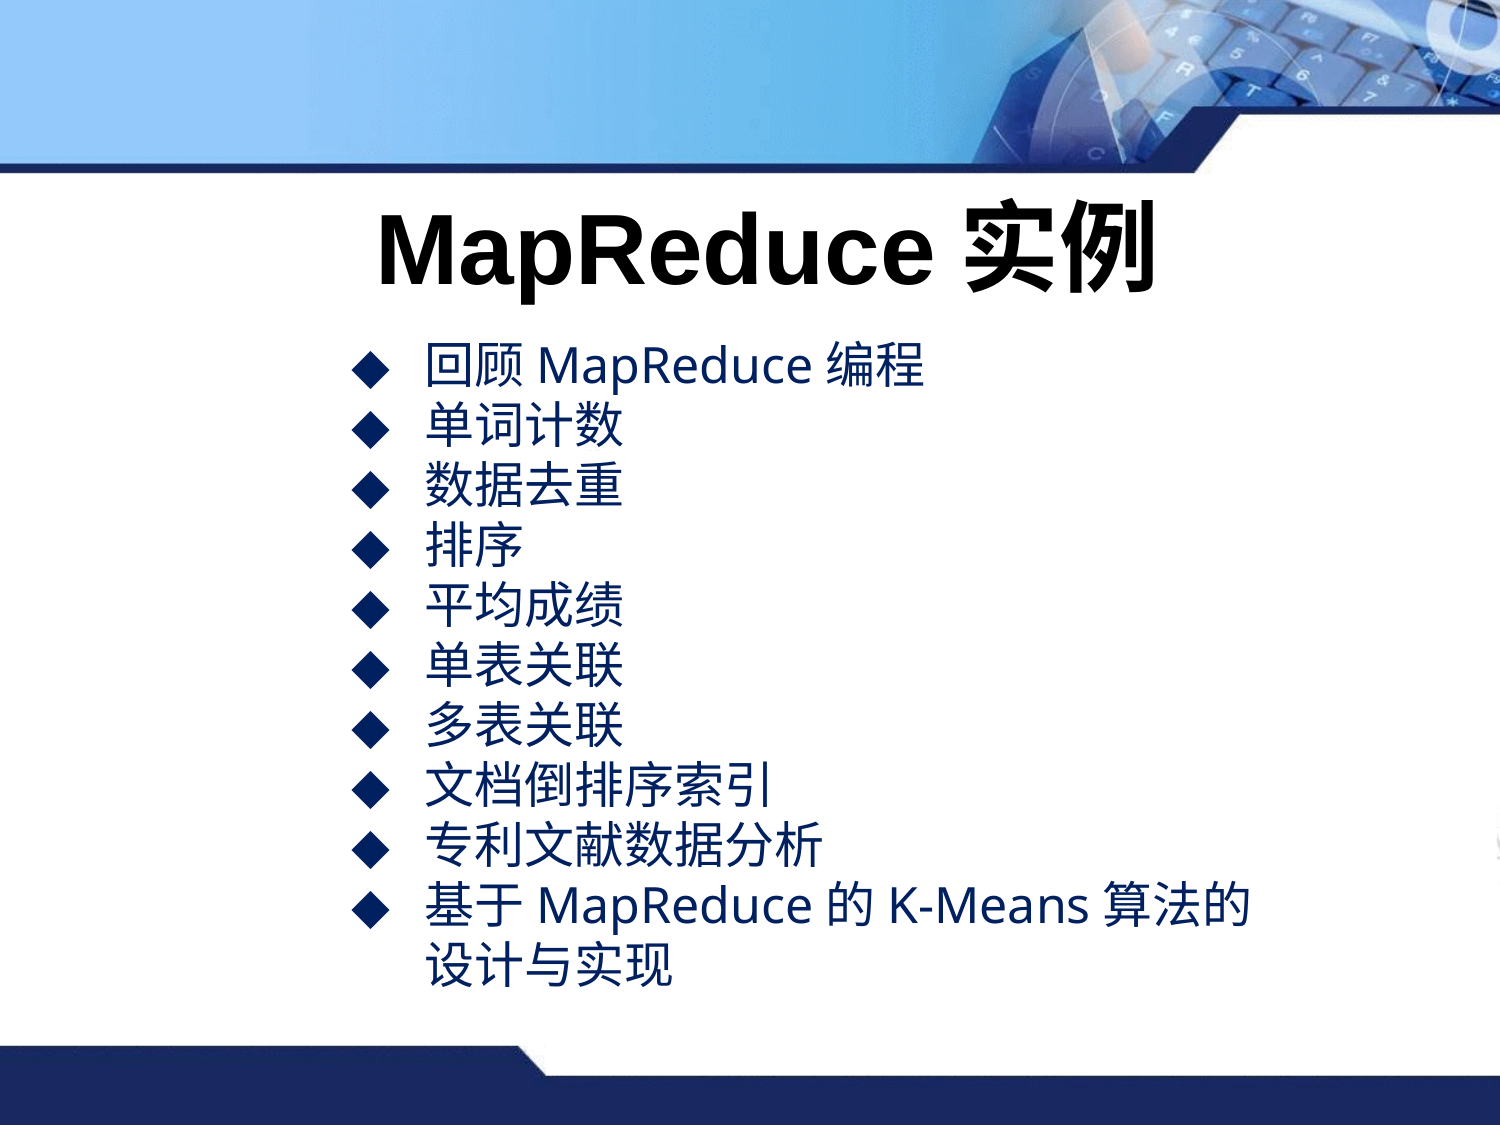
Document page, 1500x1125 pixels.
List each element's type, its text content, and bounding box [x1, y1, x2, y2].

picture [0, 0, 1500, 1125]
title MapReduce实例 [88, 148, 1447, 341]
text_box 回顾MapReduce编程 单词计数 数据去重 排序 平均成绩 单表关联 多表关联 文档倒排序索引 专利文献数据分析 基于MapReduce的K-Means算法的 设计与实现 [336, 326, 1274, 1001]
